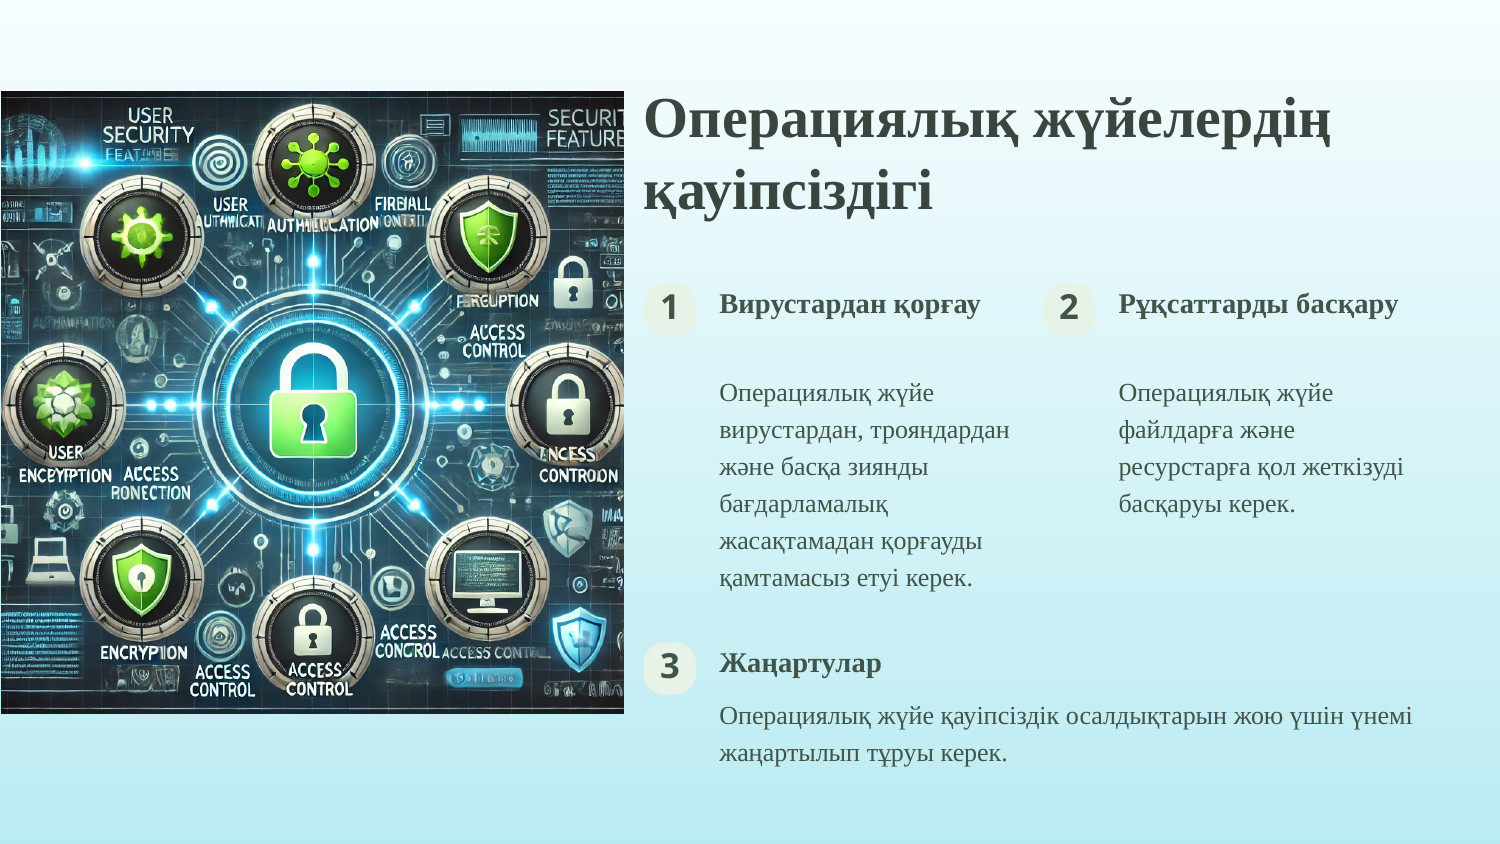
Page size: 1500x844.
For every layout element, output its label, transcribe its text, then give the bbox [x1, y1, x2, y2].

text_box Операциялық жүйелердің қауіпсіздігі [643, 76, 1419, 222]
text_box Рұқсаттарды басқару [1118, 283, 1419, 356]
text_box Вирустардан қорғау [719, 283, 1020, 356]
text_box Операциялық жүйе қауіпсіздік осалдықтарын жою үшін үнемі жаңартылып тұруы керек. [719, 692, 1419, 767]
text_box Операциялық жүйе вирустардан, трояндардан және басқа зиянды бағдарламалық жасақтамадан қорғауды қамтамасыз етуі керек. [719, 369, 1020, 593]
text_box [1042, 283, 1096, 336]
text_box Операциялық жүйе файлдарға және ресурстарға қол жеткізуді басқаруы керек. [1118, 369, 1419, 556]
text_box 2 [1057, 291, 1081, 327]
text_box Жаңартулар [719, 642, 1011, 679]
text_box [643, 642, 697, 695]
text_box 1 [661, 291, 679, 327]
text_box 3 [659, 651, 681, 686]
picture [1, 91, 624, 714]
text_box [643, 283, 697, 336]
